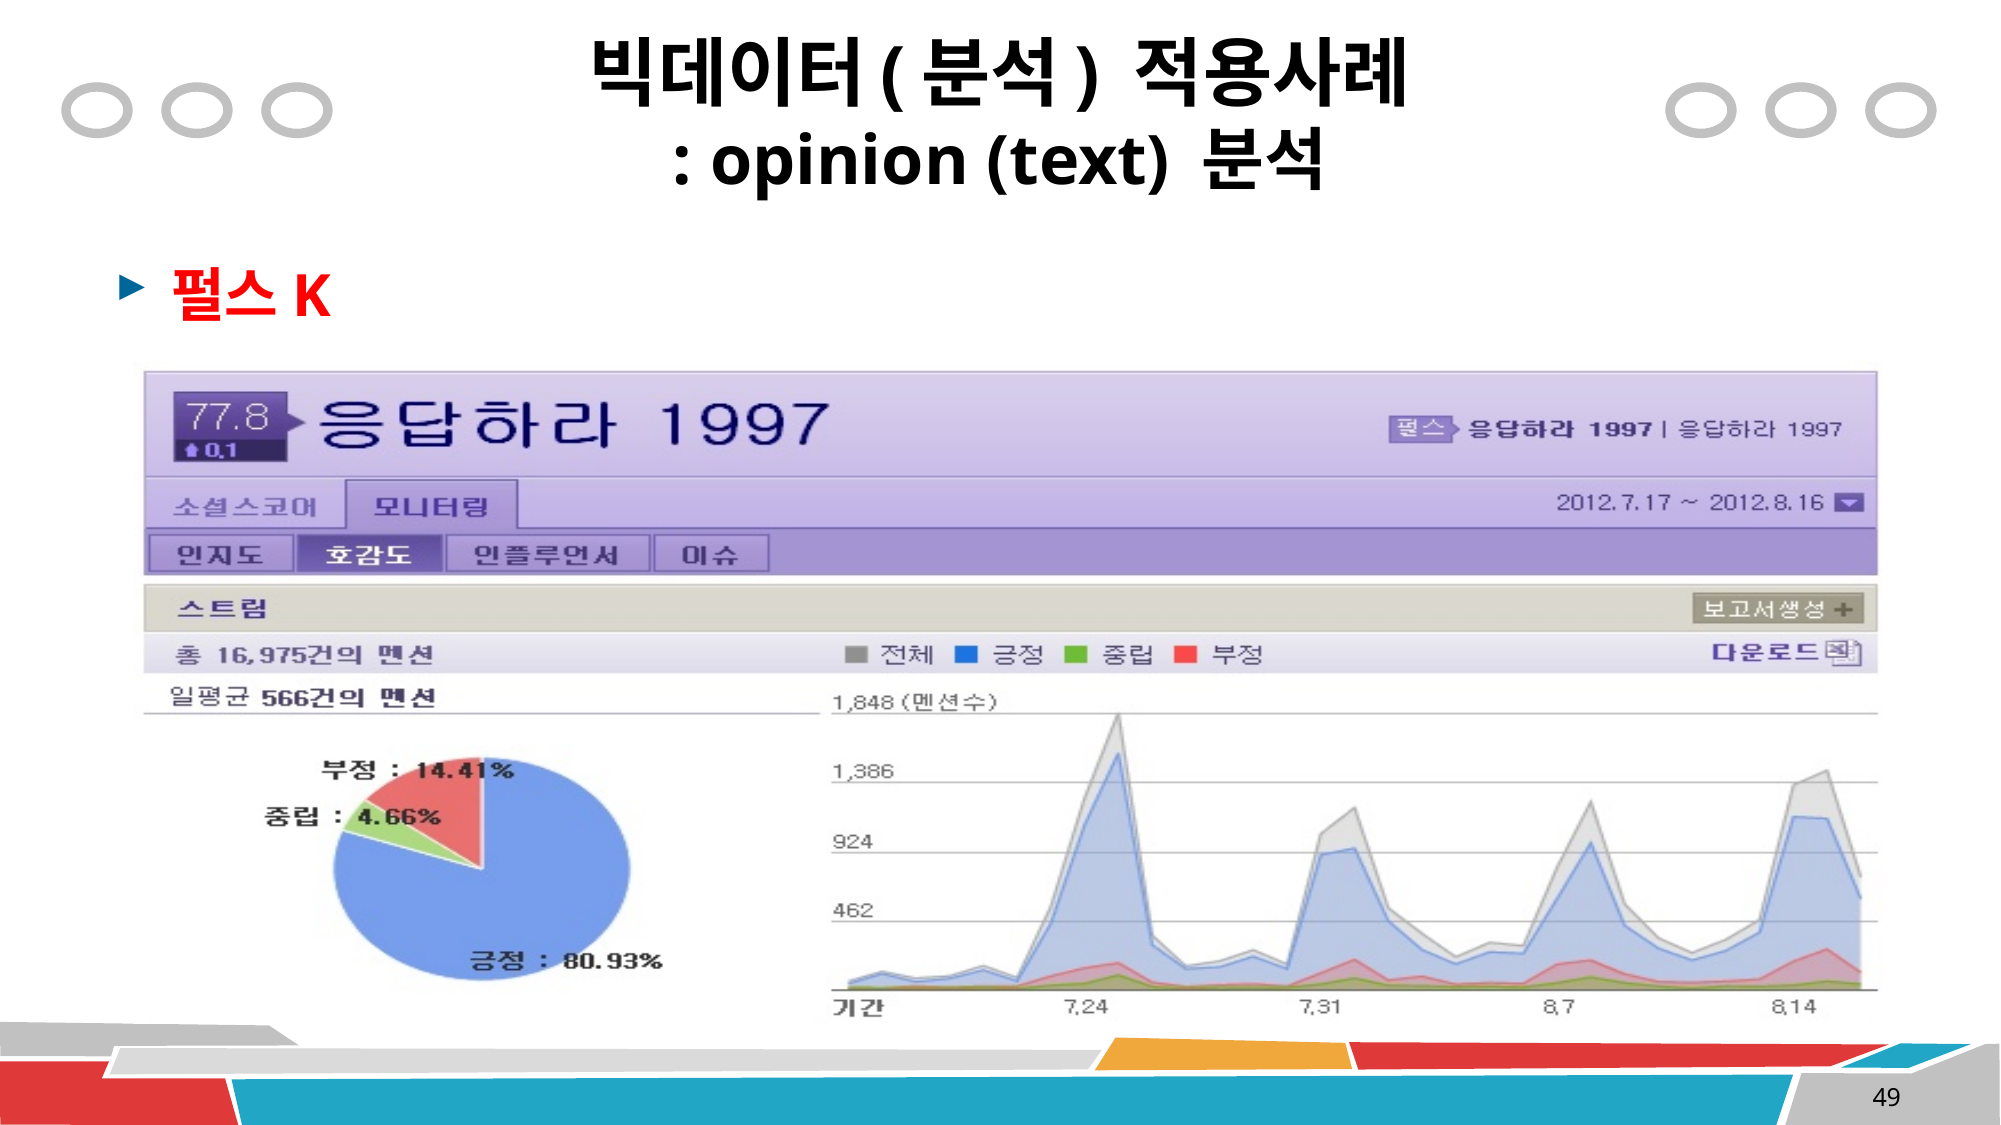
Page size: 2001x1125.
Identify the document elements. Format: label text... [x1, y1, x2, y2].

picture [133, 361, 1883, 1024]
list 펄스K [99, 250, 1900, 1005]
title 빅데이터(분석) 적용사례 : opinion (text) 분석 [350, 18, 1650, 206]
slide_number 49 [1816, 1080, 1916, 1118]
